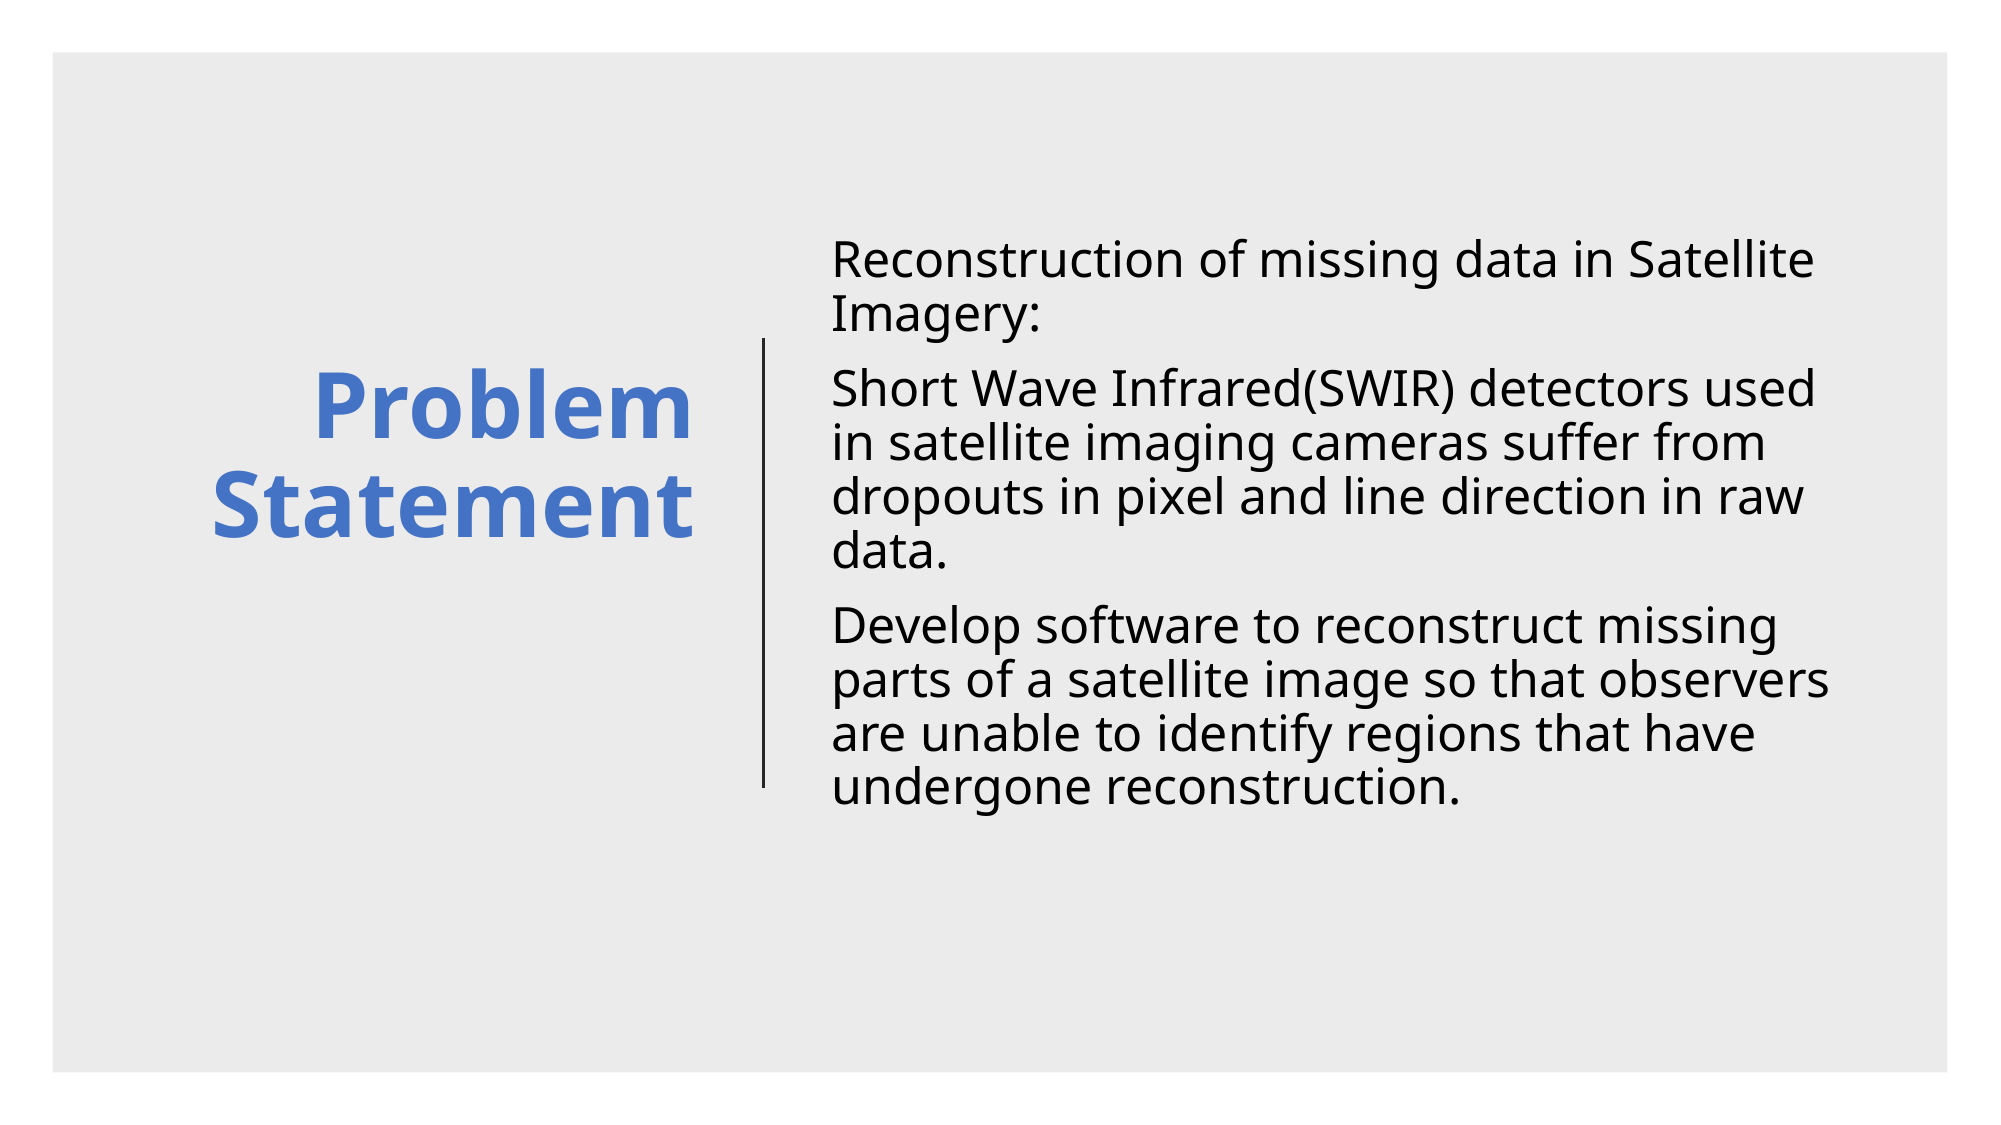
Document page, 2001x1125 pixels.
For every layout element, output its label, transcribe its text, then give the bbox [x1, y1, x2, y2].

text_box [52, 51, 1948, 1073]
list Reconstruction of missing data in Satellite Imagery: Short Wave Infrared(SWIR) detectors used in satellite imaging cameras suffer from dropouts in pixel and line direction in raw data. Develop software to reconstruct missing parts of a satellite image so that observers are unable to identify regions that have undergone reconstruction. [816, 158, 1863, 967]
title Problem Statement [137, 158, 711, 967]
